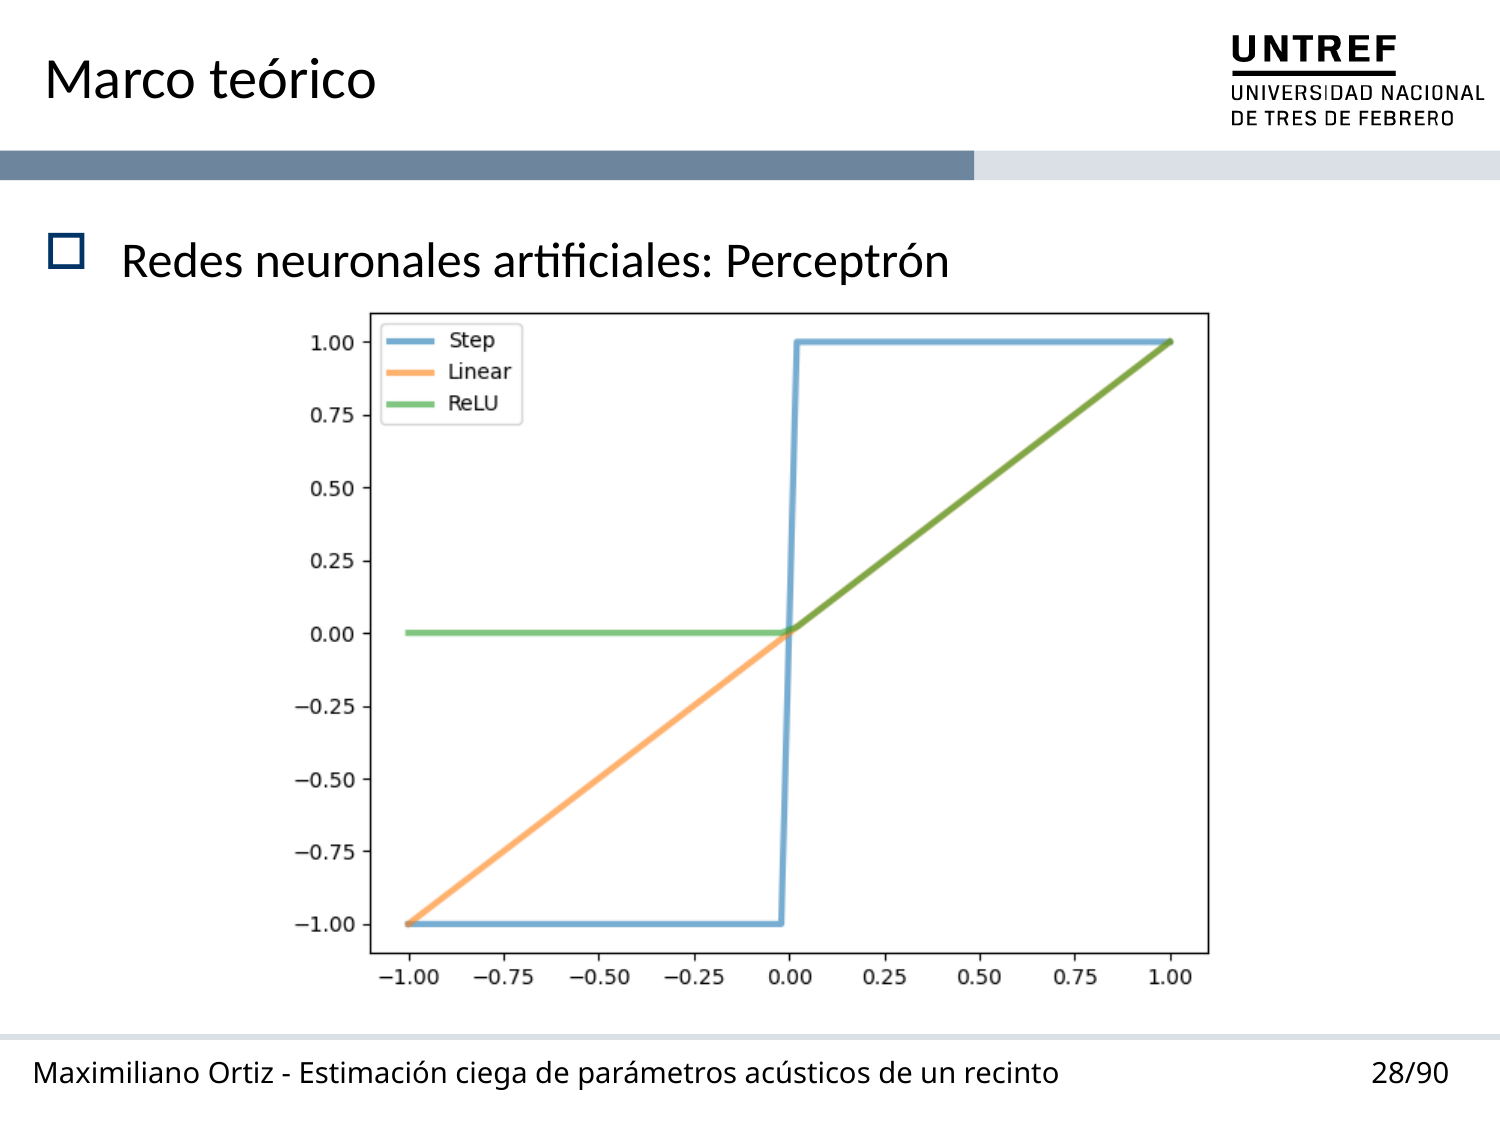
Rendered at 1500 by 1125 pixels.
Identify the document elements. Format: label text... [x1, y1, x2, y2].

title Marco teórico [29, 14, 1211, 136]
text_box Maximiliano Ortiz - Estimación ciega de parámetros acústicos de un recinto [17, 1046, 1187, 1111]
text_box 28/90 [1187, 1046, 1465, 1111]
list Redes neuronales artificiales: Perceptrón [29, 219, 1459, 1005]
picture [277, 298, 1223, 1004]
picture [1224, 31, 1495, 132]
